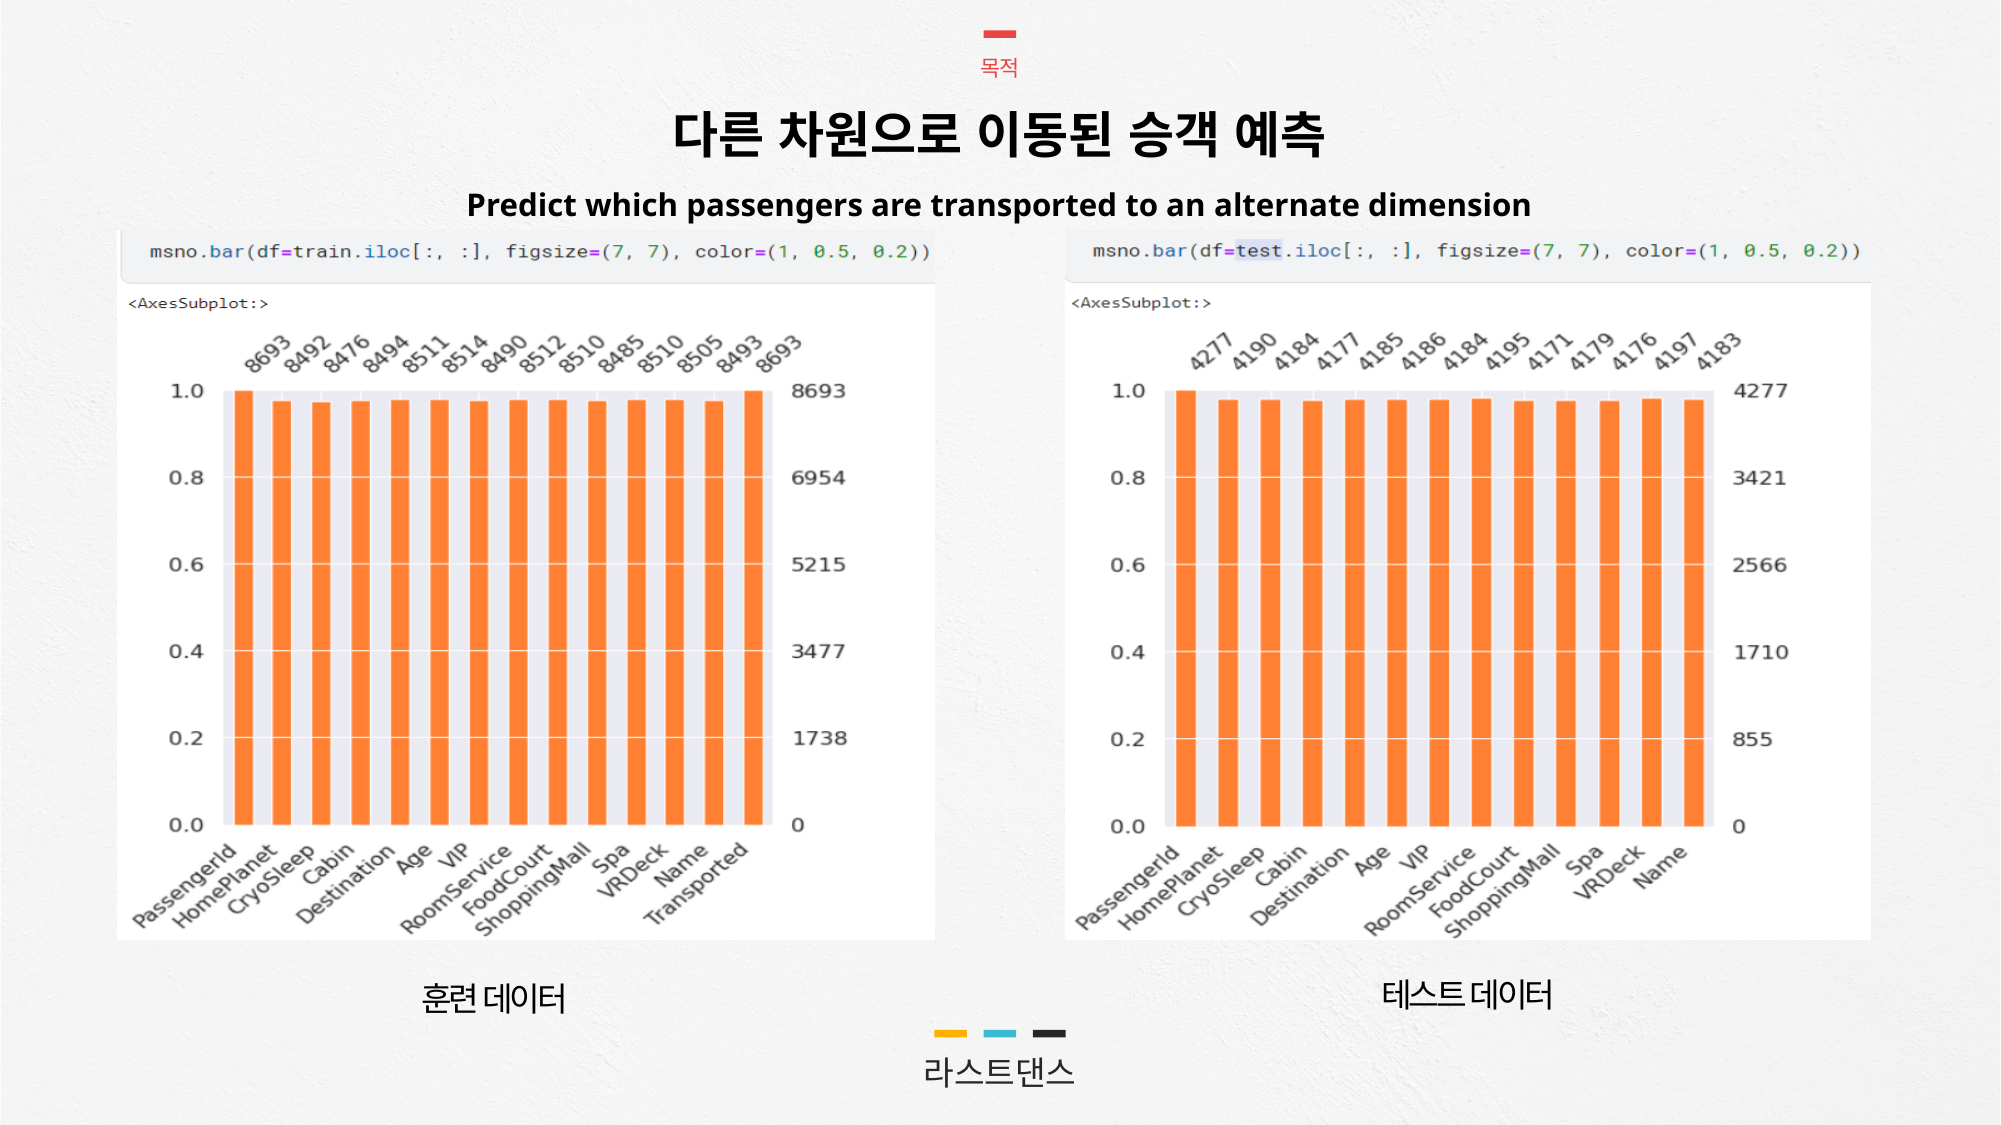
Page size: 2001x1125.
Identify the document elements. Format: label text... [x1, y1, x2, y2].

text_box [933, 1029, 968, 1038]
text_box [983, 29, 1017, 39]
text_box 목적 [965, 47, 1035, 89]
text_box 테스트 데이터 [1366, 966, 1570, 1022]
text_box [1032, 1029, 1067, 1038]
picture [1065, 230, 1871, 940]
text_box 훈련 데이터 [406, 970, 583, 1026]
text_box [983, 1029, 1017, 1038]
picture [117, 230, 935, 940]
text_box 라스트댄스 [908, 1044, 1091, 1100]
text_box Predict which passengers are transported to an alternate dimension [451, 177, 1549, 230]
text_box 다른 차원으로 이동된 승객 예측 [658, 95, 1342, 171]
